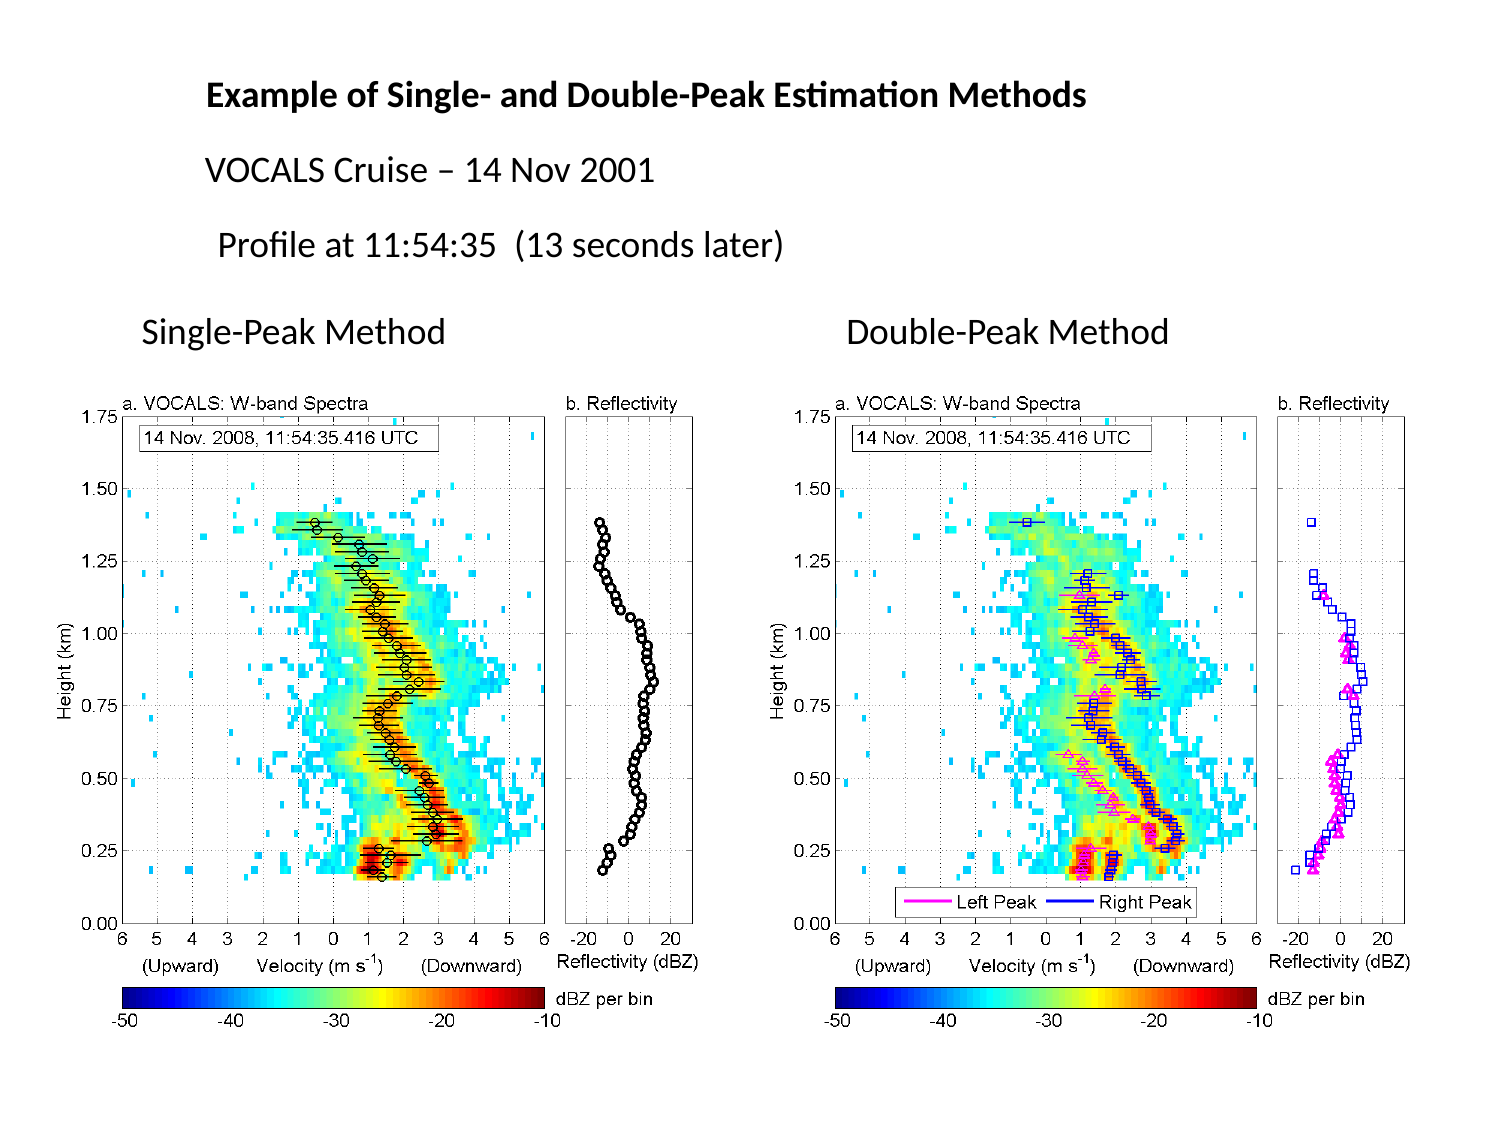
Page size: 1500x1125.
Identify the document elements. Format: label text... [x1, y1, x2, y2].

text_box Double-Peak Method [831, 299, 1186, 360]
text_box VOCALS Cruise – 14 Nov 2001 [190, 137, 671, 198]
text_box Example of Single- and Double-Peak Estimation Methods [191, 62, 1104, 123]
text_box Profile at 11:54:35 (13 seconds later) [202, 212, 800, 273]
picture [37, 374, 713, 1051]
text_box Single-Peak Method [126, 299, 462, 360]
picture [749, 374, 1426, 1051]
